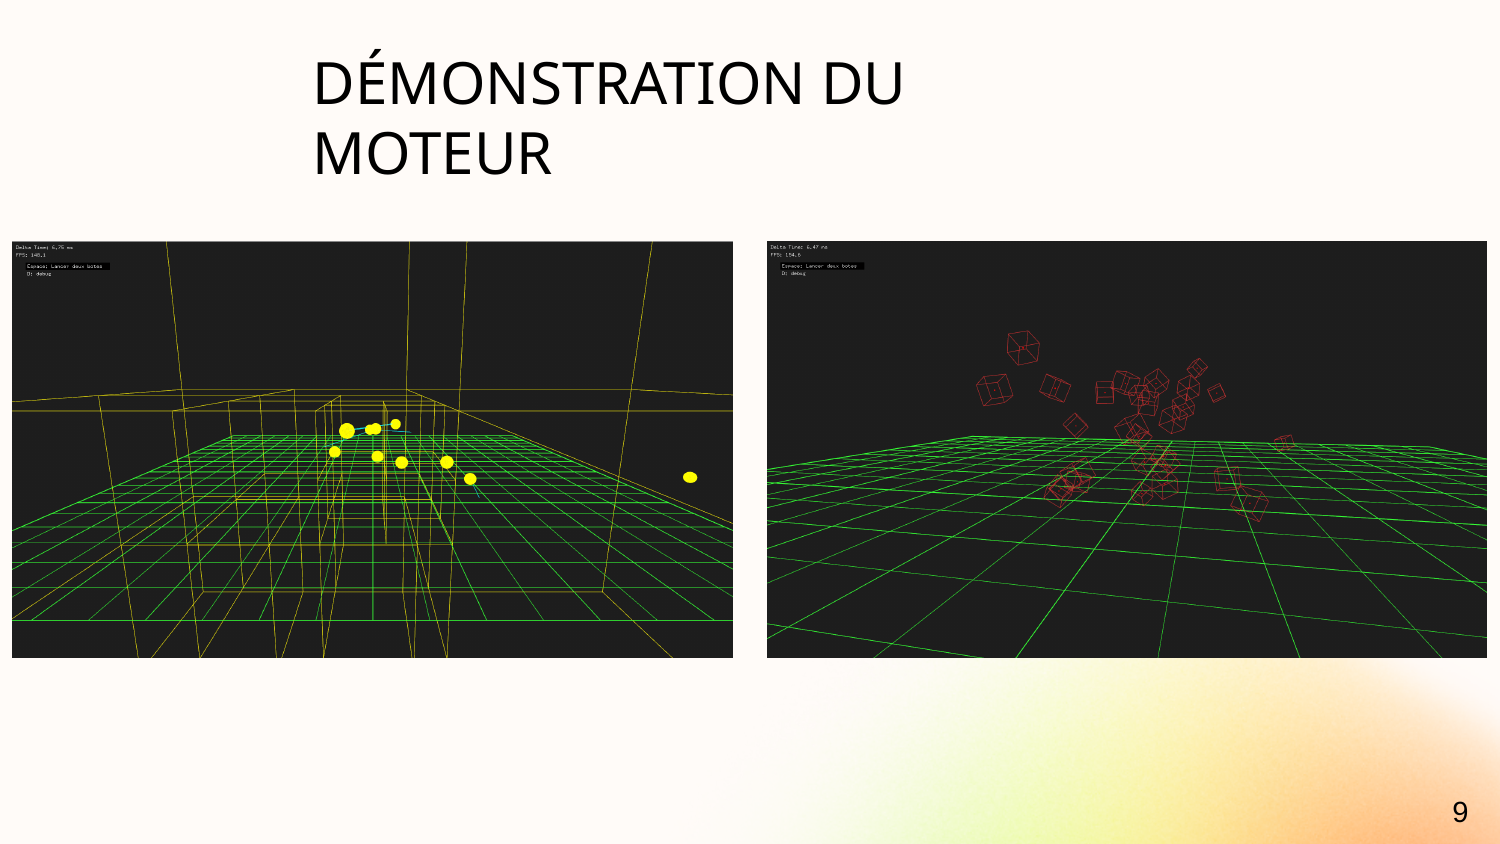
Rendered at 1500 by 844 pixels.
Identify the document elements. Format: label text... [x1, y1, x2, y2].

picture [12, 241, 733, 658]
title DÉMONSTRATION DU MOTEUR [297, 30, 1154, 133]
text_box 9 [1437, 785, 1500, 836]
picture [767, 241, 1487, 658]
